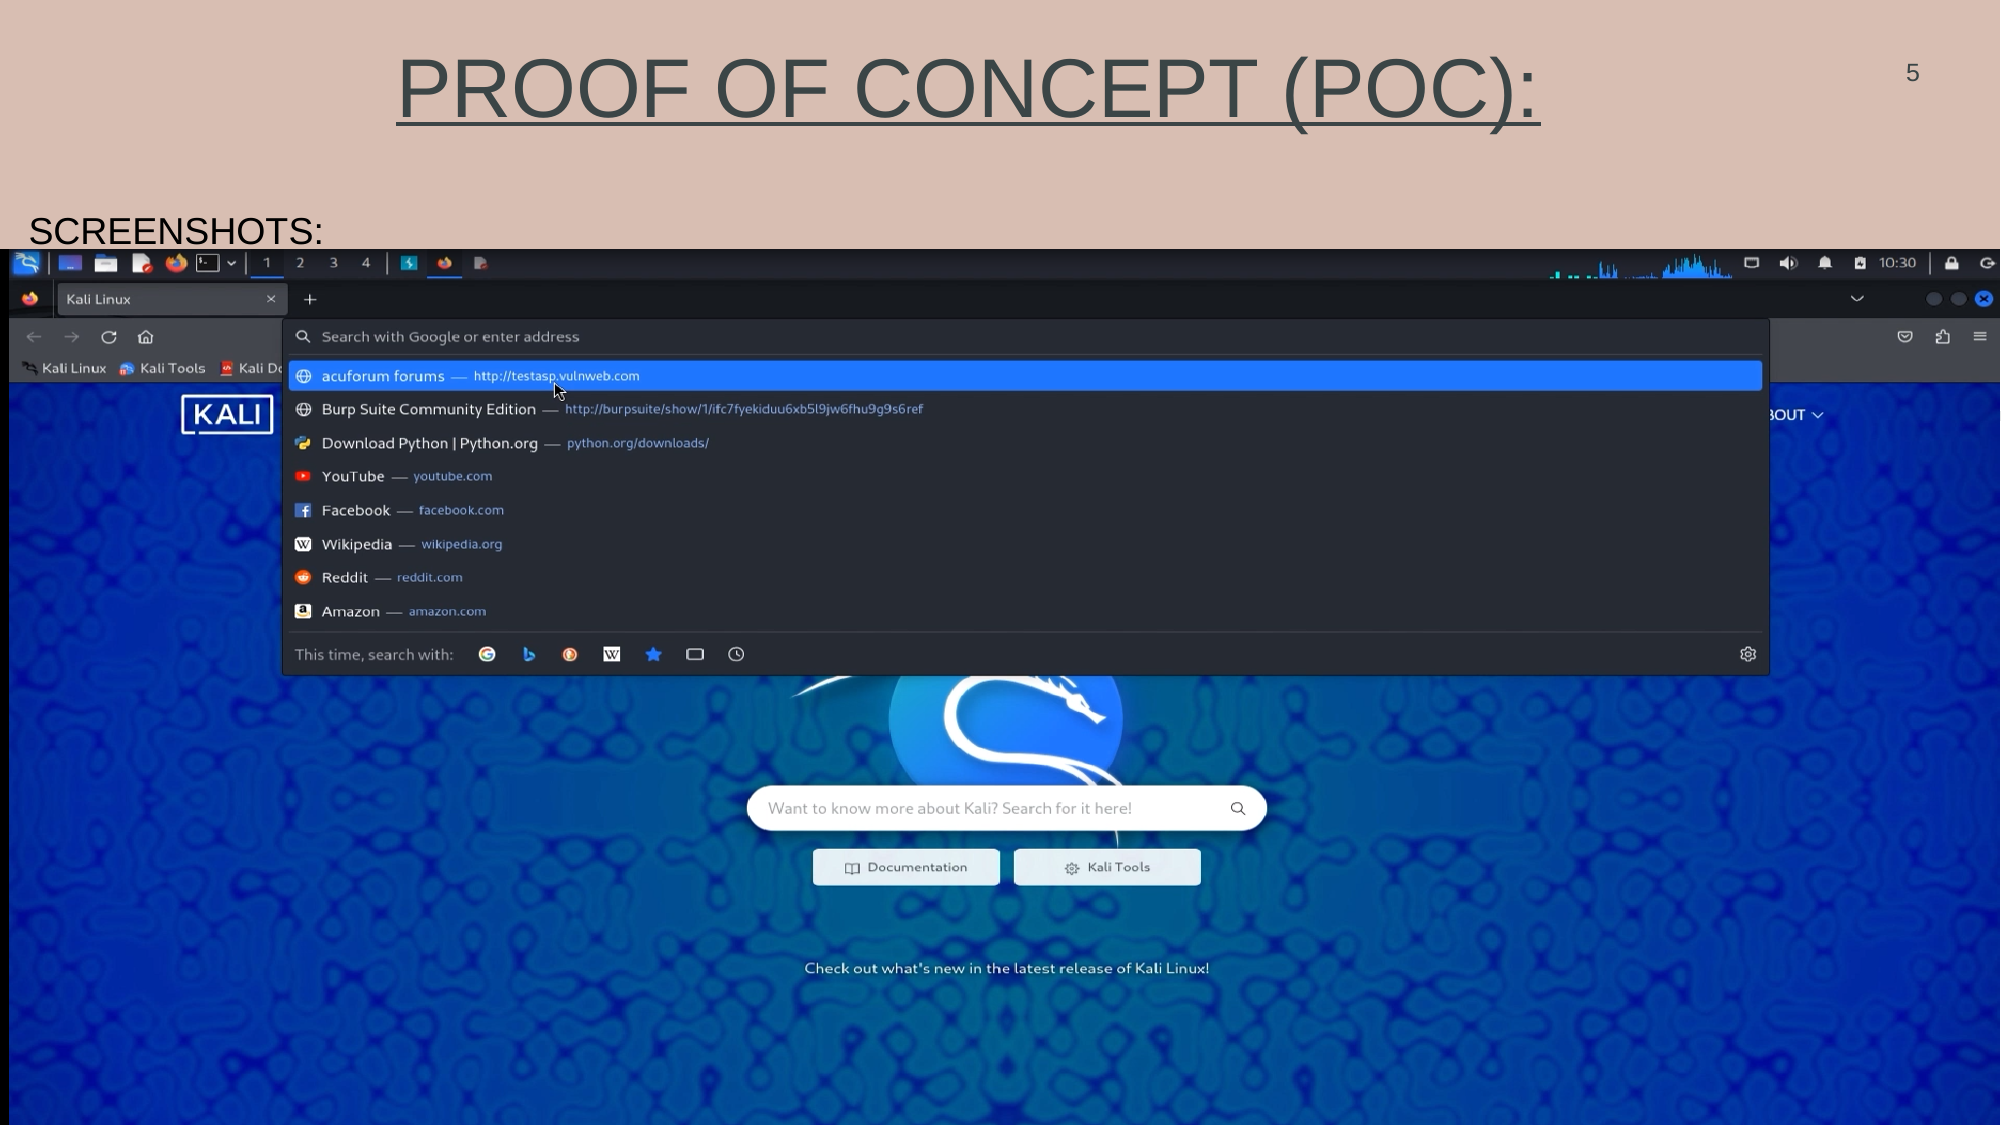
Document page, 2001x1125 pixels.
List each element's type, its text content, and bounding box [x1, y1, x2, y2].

picture [0, 249, 2000, 1125]
text_box SCREENSHOTS: [13, 199, 343, 249]
slide_number 5 [1660, 49, 1935, 95]
title Proof of Concept (PoC): [381, 45, 1784, 161]
